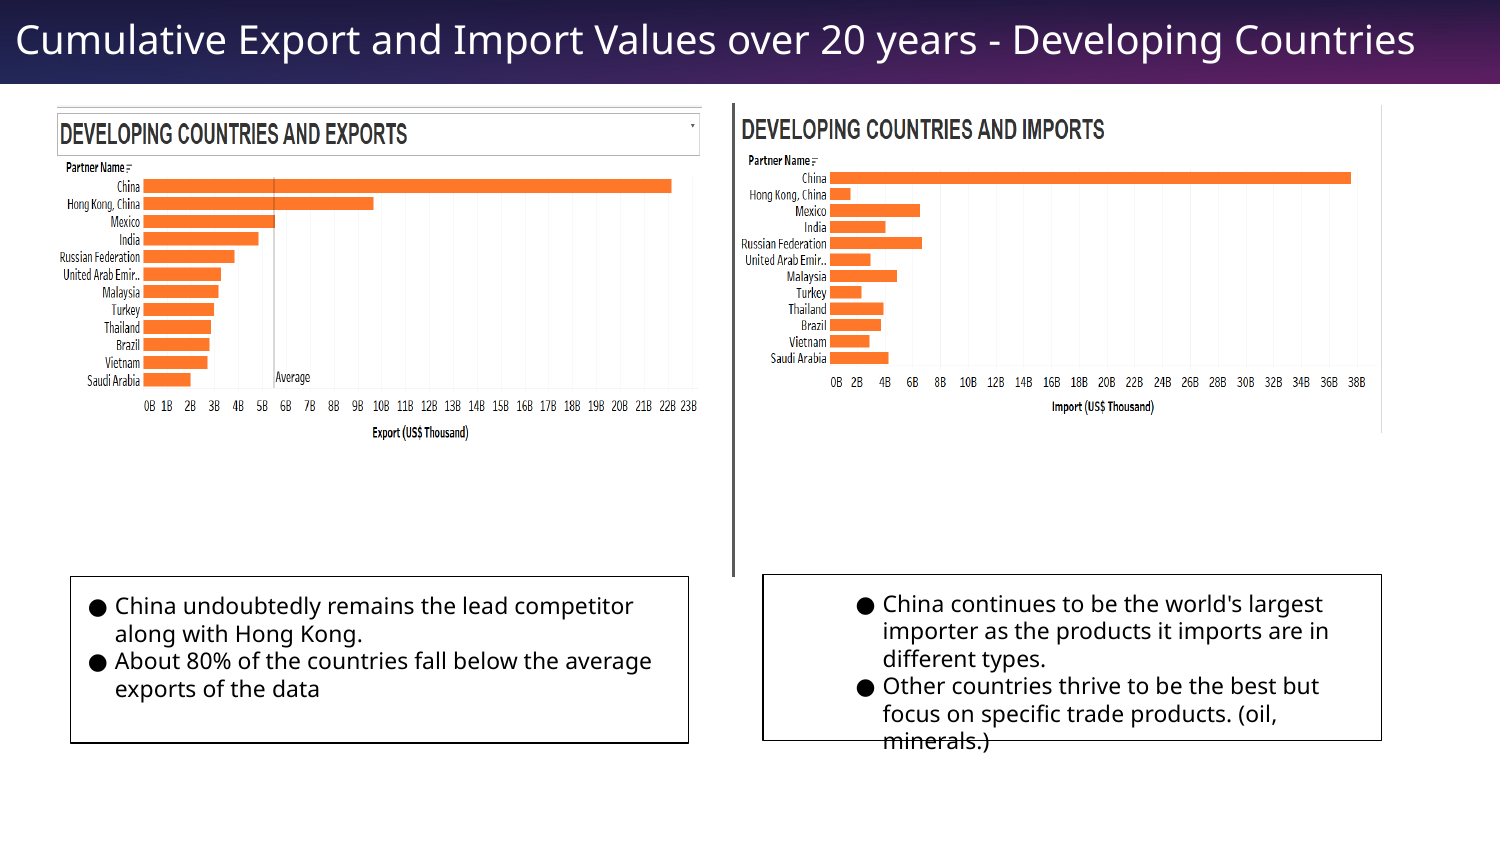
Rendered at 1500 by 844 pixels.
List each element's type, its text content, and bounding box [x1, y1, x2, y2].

text_box China continues to be the world's largest importer as the products it imports are in different types. Other countries thrive to be the best but focus on specific trade products. (oil, minerals.) [763, 574, 1382, 741]
title Cumulative Export and Import Values over 20 years - Developing Countries [0, 0, 1500, 94]
text_box China undoubtedly remains the lead competitor along with Hong Kong. About 80% of the countries fall below the average exports of the data [70, 576, 689, 743]
picture [0, 94, 1500, 844]
